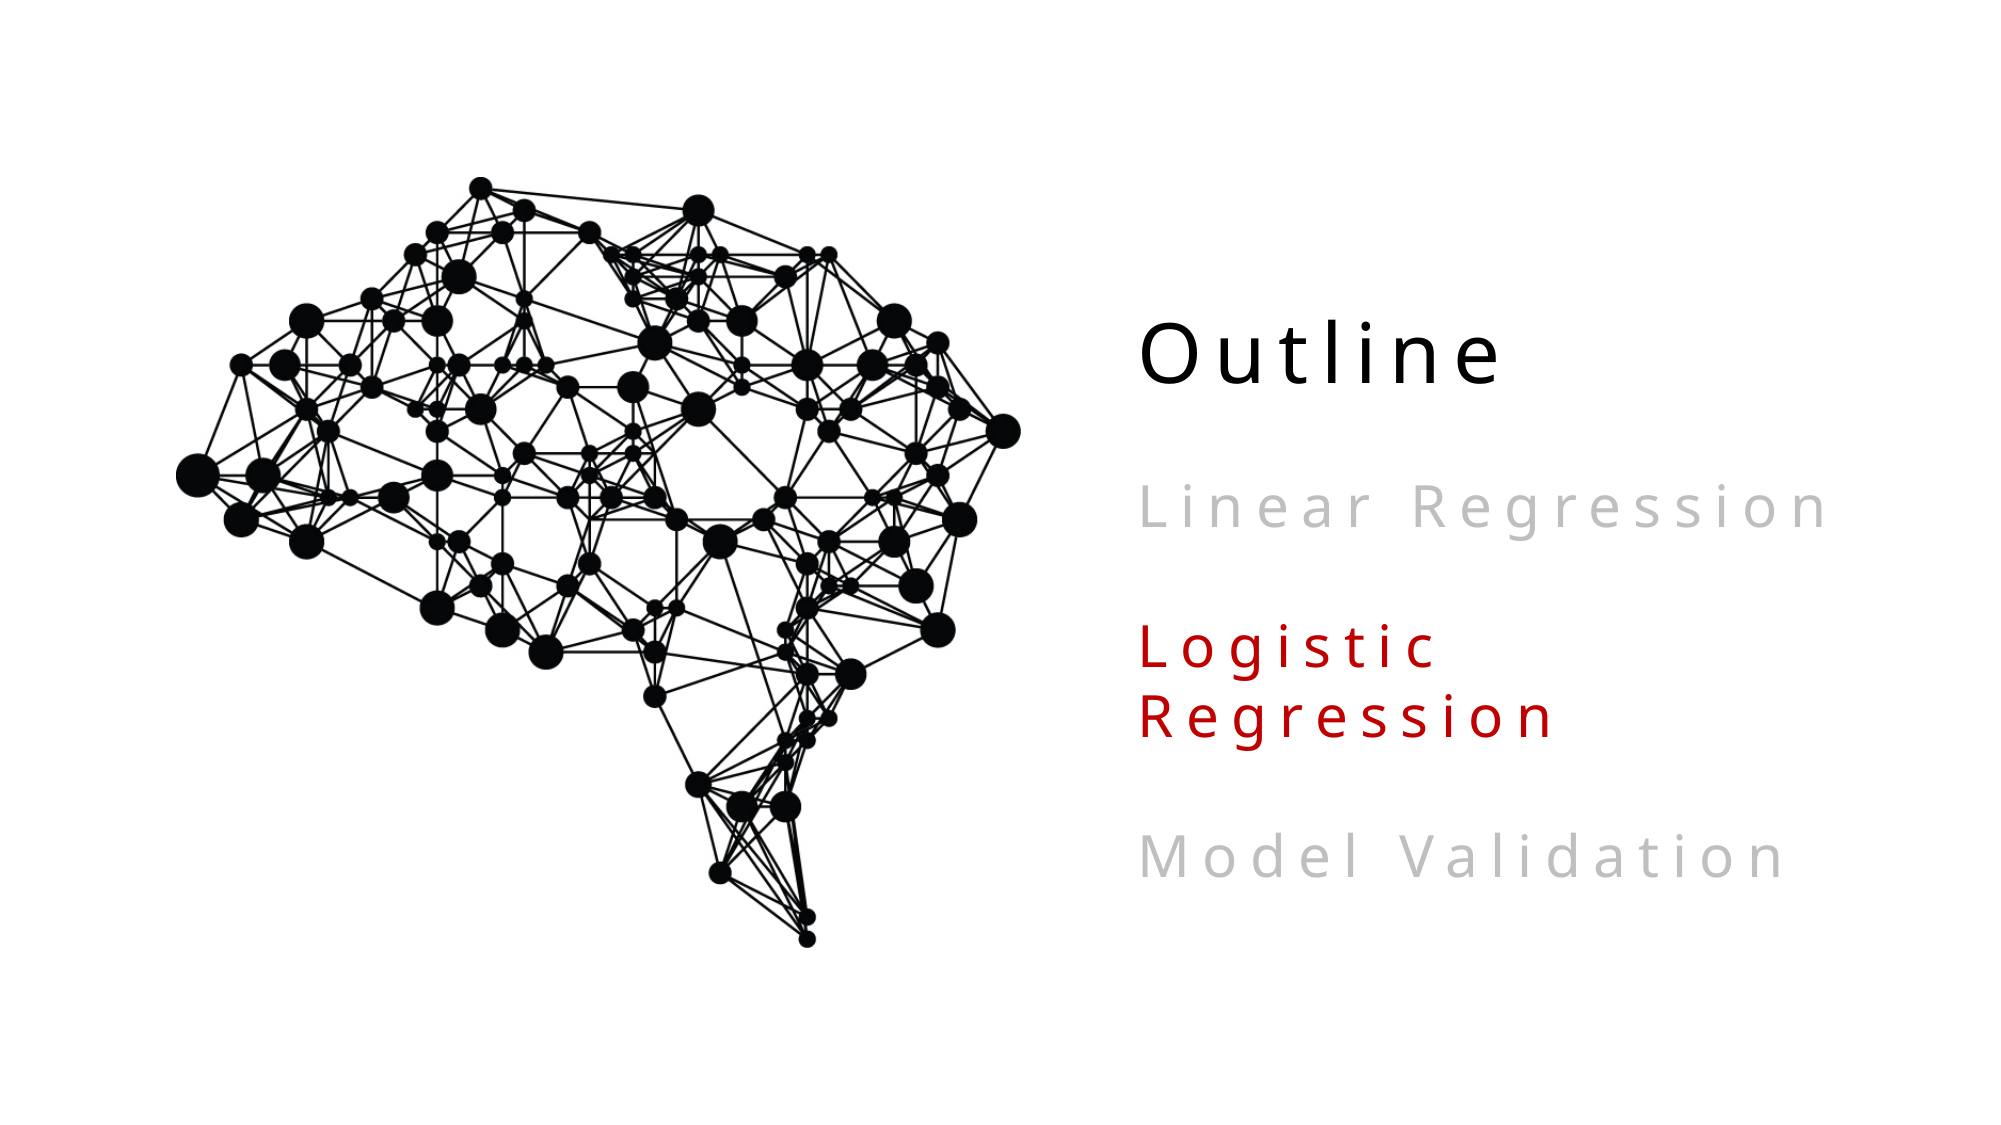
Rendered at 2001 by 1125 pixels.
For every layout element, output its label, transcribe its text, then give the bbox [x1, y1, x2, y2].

picture [176, 177, 1021, 948]
text_box Outline Linear Regression Logistic Regression Model Validation [1122, 292, 1871, 897]
